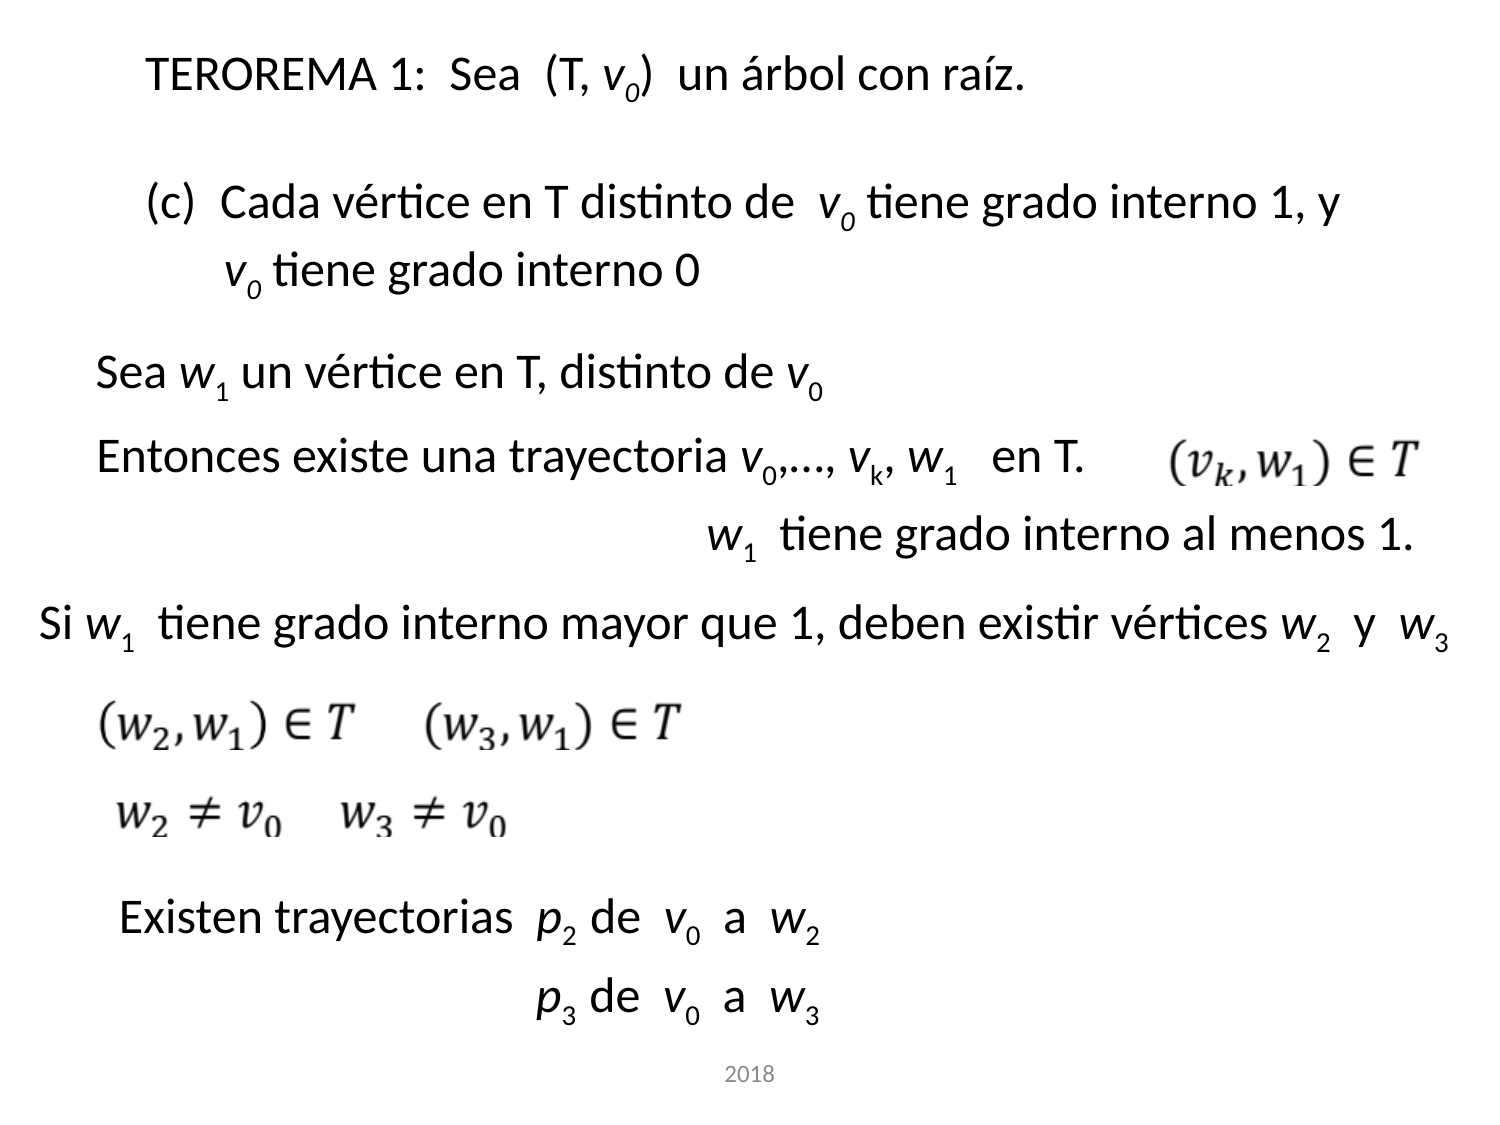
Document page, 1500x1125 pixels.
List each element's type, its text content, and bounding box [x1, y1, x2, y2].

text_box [104, 778, 1500, 838]
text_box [1155, 426, 1500, 486]
text_box Sea w1 un vértice en T, distinto de v0 [80, 331, 1477, 415]
text_box TEROREMA 1: Sea (T, v0) un árbol con raíz. Cada vértice en T distinto de v0 tiene grado interno 1, y v0 tiene grado interno 0 [130, 32, 1422, 313]
text_box Entonces existe una trayectoria v0,…, vk, w1 en T. [81, 415, 1478, 499]
text_box Si w1 tiene grado interno mayor que 1, deben existir vértices w2 y w3 [24, 582, 1500, 666]
text_box Existen trayectorias p2 de v0 a w2 [104, 875, 860, 955]
footer 2018 [512, 1042, 988, 1103]
text_box p3 de v0 a w3 [104, 955, 861, 1039]
text_box w1 tiene grado interno al menos 1. [691, 492, 1495, 576]
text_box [85, 690, 1500, 750]
